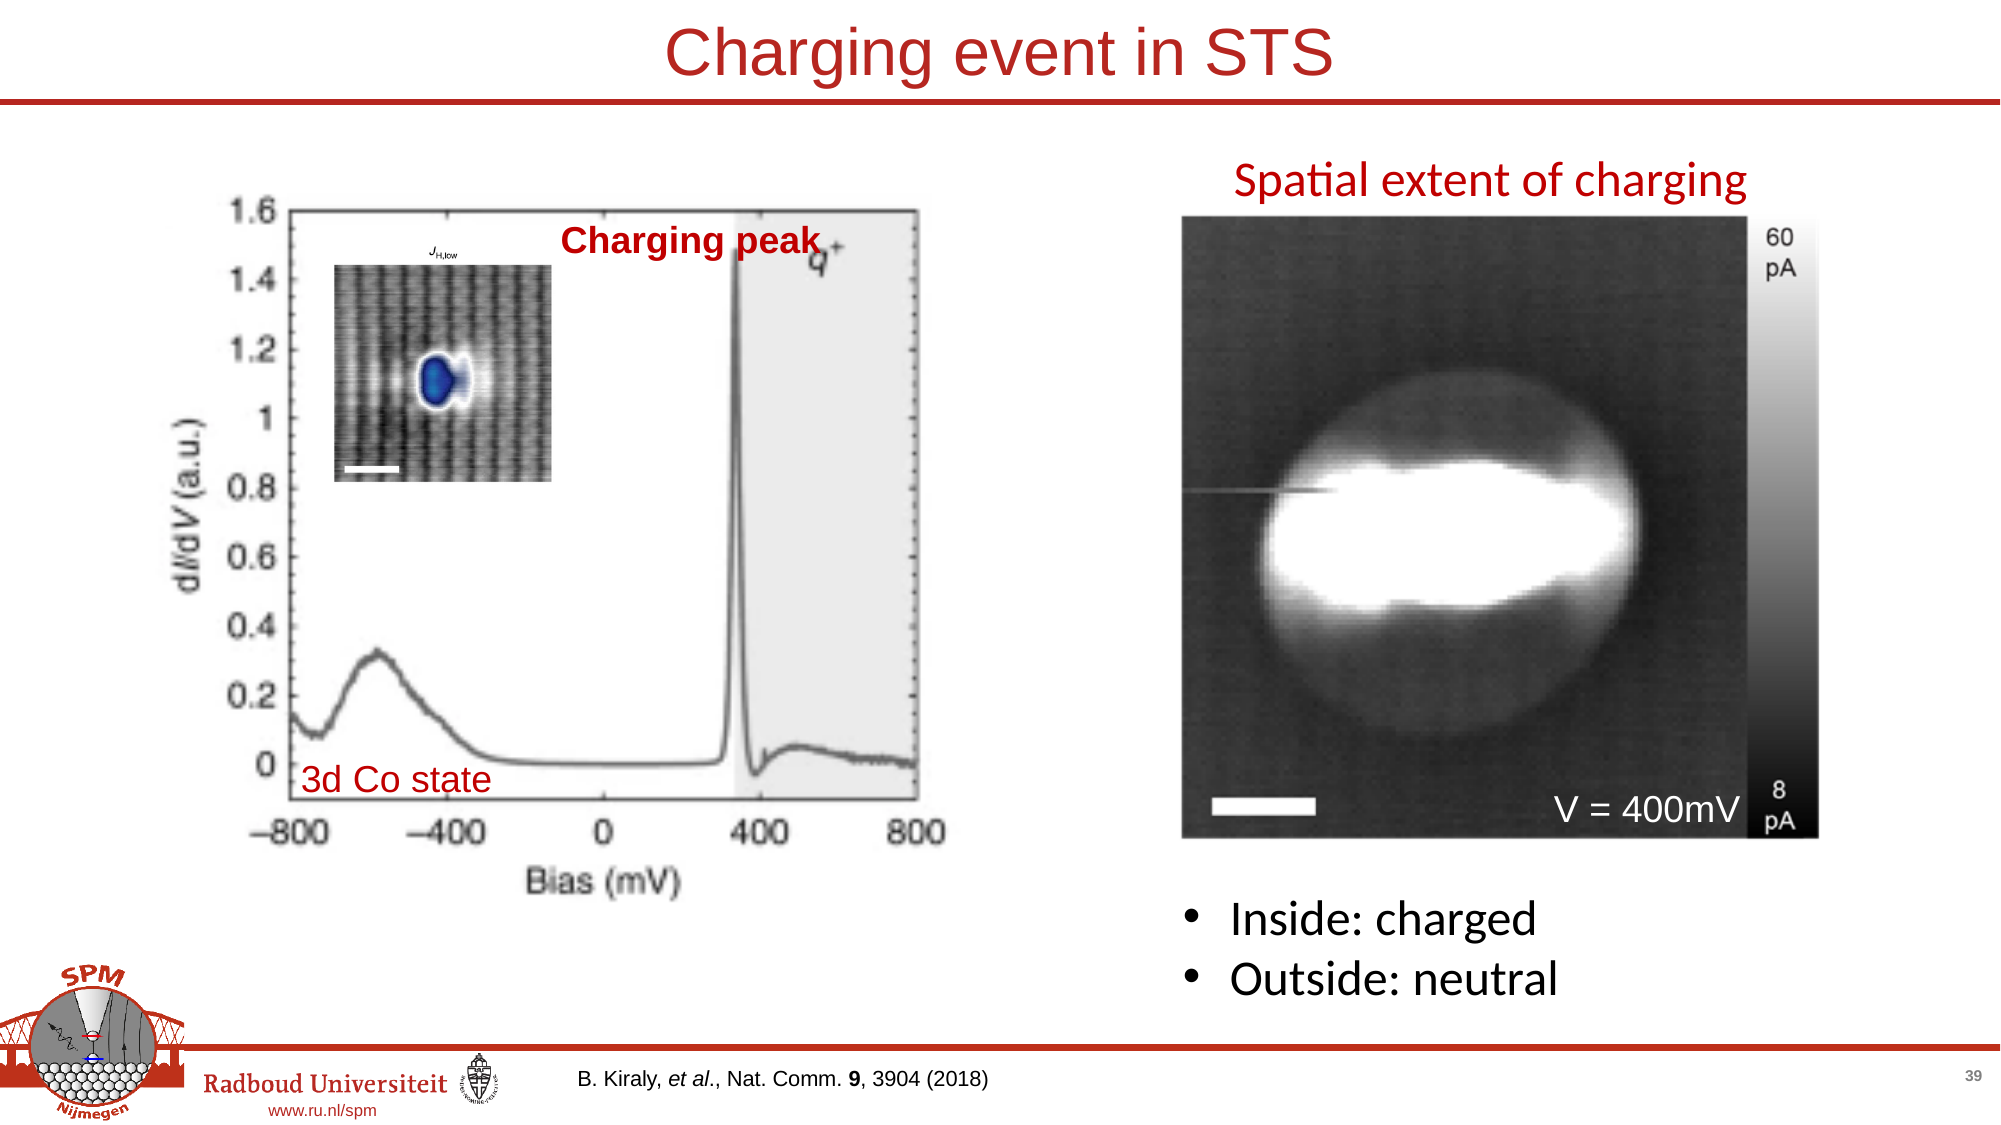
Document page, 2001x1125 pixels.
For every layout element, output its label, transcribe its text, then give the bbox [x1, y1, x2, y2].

slide_number 39 [1771, 1058, 1998, 1125]
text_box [139, 139, 985, 913]
title Charging event in STS [99, 7, 1900, 90]
picture [204, 1053, 498, 1104]
picture [0, 954, 185, 1125]
text_box B. Kiraly, et al., Nat. Comm. 9, 3904 (2018) [562, 1056, 1563, 1098]
text_box Spatial extent of charging [1219, 139, 1776, 206]
text_box Inside: charged Outside: neutral [1168, 877, 1886, 1013]
picture [1167, 207, 1828, 848]
picture [324, 239, 563, 495]
